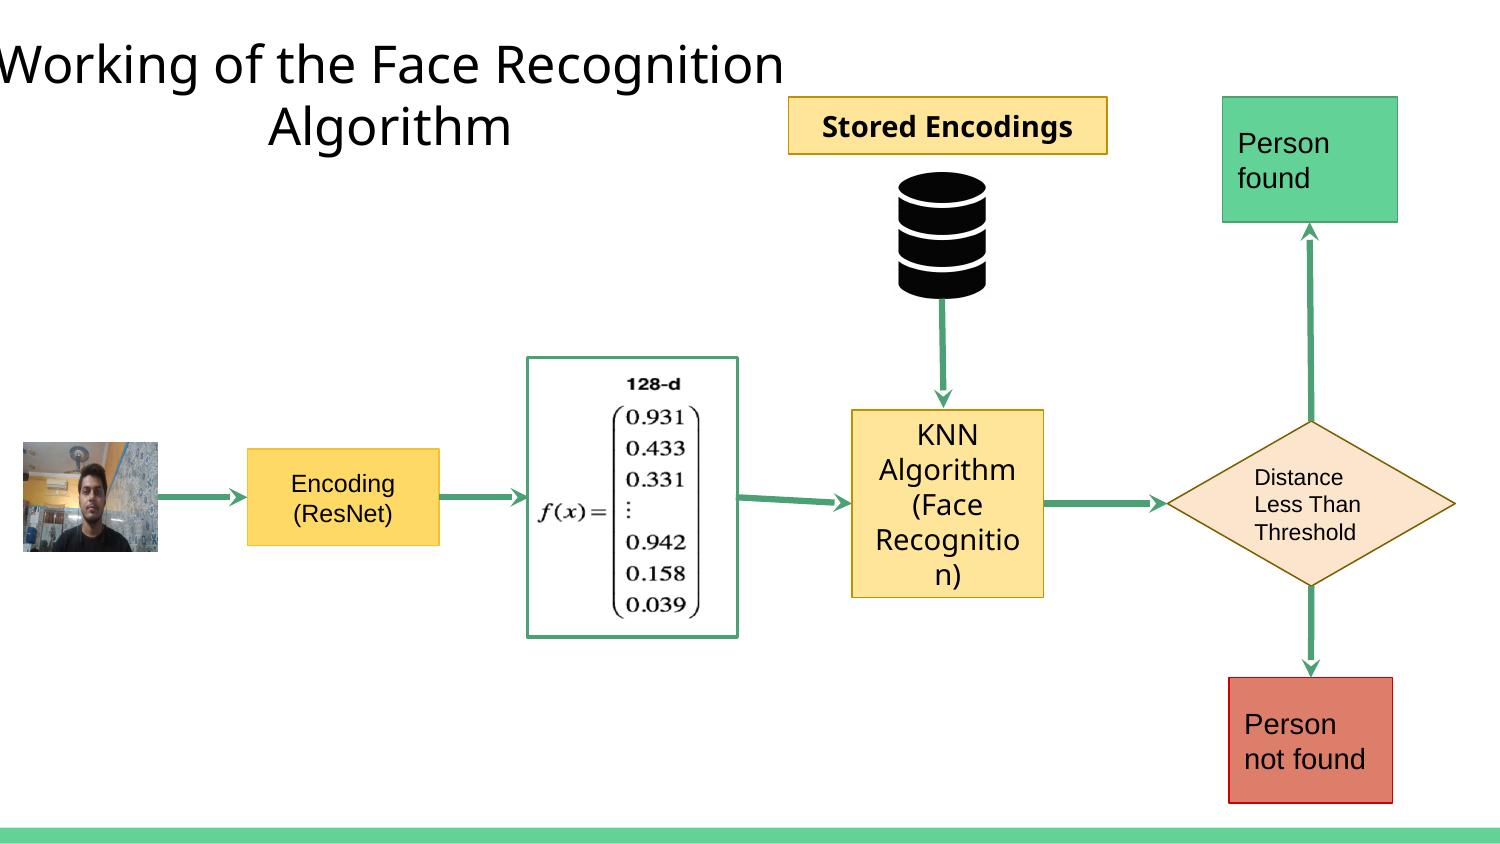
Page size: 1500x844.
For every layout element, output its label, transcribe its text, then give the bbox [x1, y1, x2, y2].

picture [528, 358, 737, 636]
text_box Encoding (ResNet) [247, 449, 439, 546]
picture [23, 442, 158, 553]
text_box Person not found [1229, 677, 1393, 803]
text_box Person found [1222, 97, 1398, 223]
text_box Stored Encodings [882, 97, 1107, 154]
picture [892, 172, 992, 299]
text_box Working of the Face Recognition Algorithm [0, 16, 882, 172]
text_box KNN Algorithm (Face Recognition) [852, 409, 1044, 598]
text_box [735, 496, 853, 504]
text_box Distance Less Than Threshold [1168, 423, 1456, 586]
